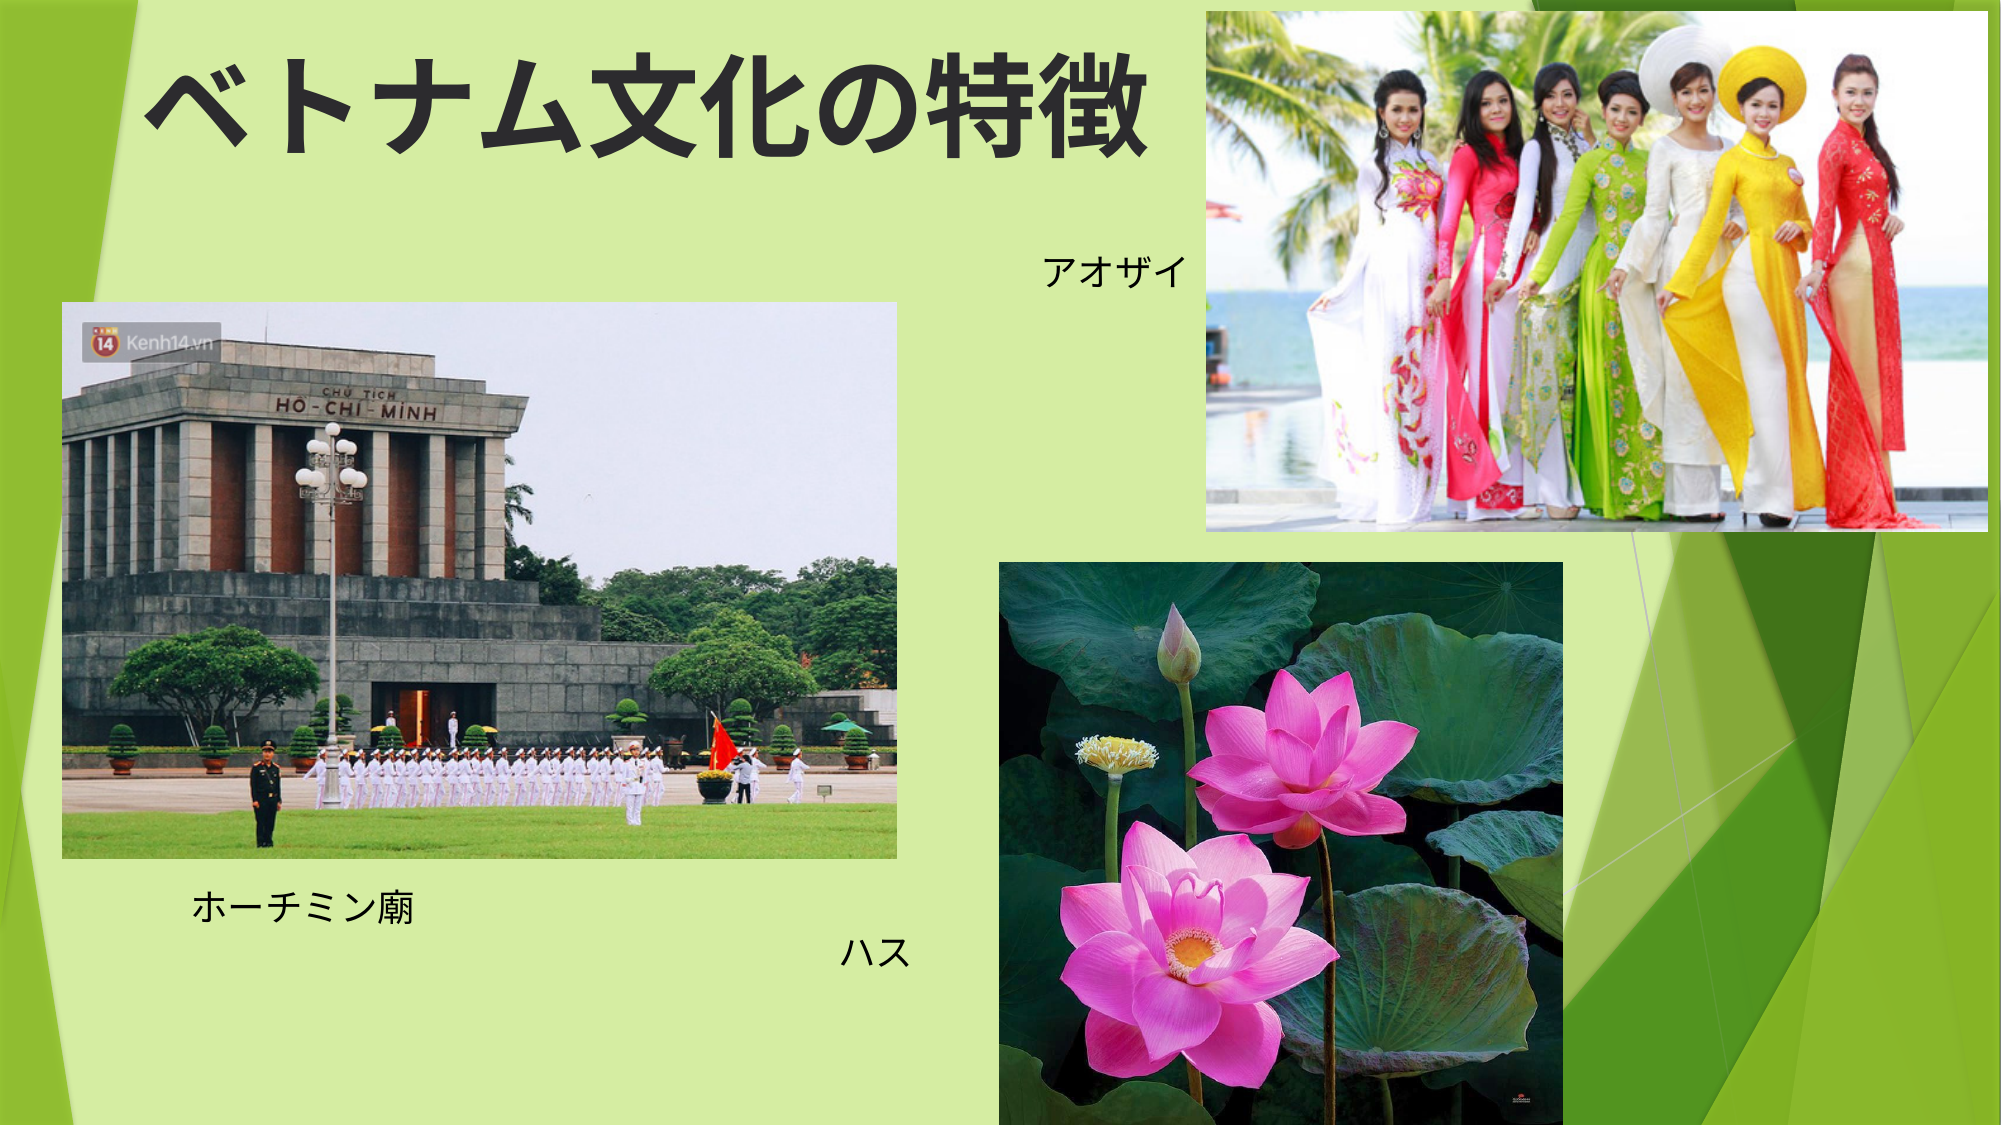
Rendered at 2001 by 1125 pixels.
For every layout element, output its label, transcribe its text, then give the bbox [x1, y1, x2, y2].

title ベトナム文化の特徴 [125, 1, 1400, 179]
text_box ハス [823, 921, 929, 981]
picture [1205, 11, 1988, 533]
picture [62, 301, 898, 859]
text_box ホーチミン廟 [175, 876, 431, 937]
picture [999, 561, 1563, 1125]
text_box アオザイ [1025, 241, 1200, 302]
